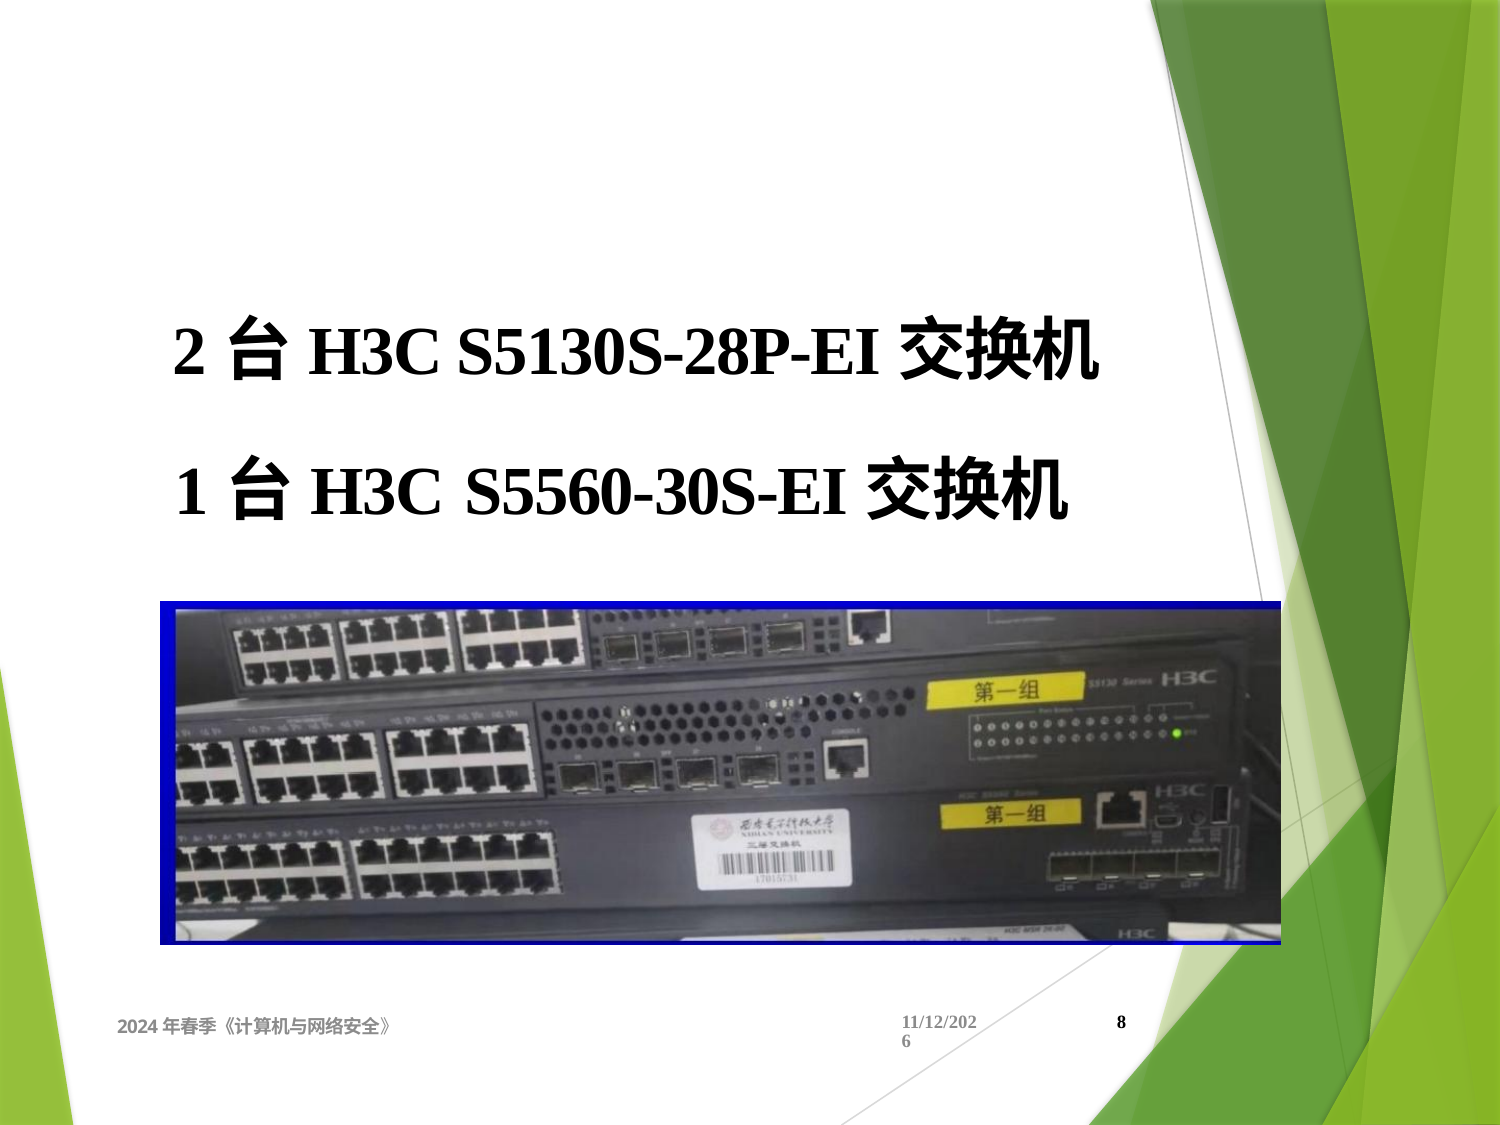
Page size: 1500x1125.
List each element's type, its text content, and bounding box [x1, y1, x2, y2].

picture [159, 600, 1281, 946]
slide_number 8 [1057, 991, 1142, 1051]
text_box 2台H3C S5130S-28P-EI交换机 1台H3C S5560-30S-EI交换机 [172, 314, 1113, 526]
footer 2024年春季《计算机与网络安全》 [99, 991, 859, 1051]
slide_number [886, 991, 999, 1051]
